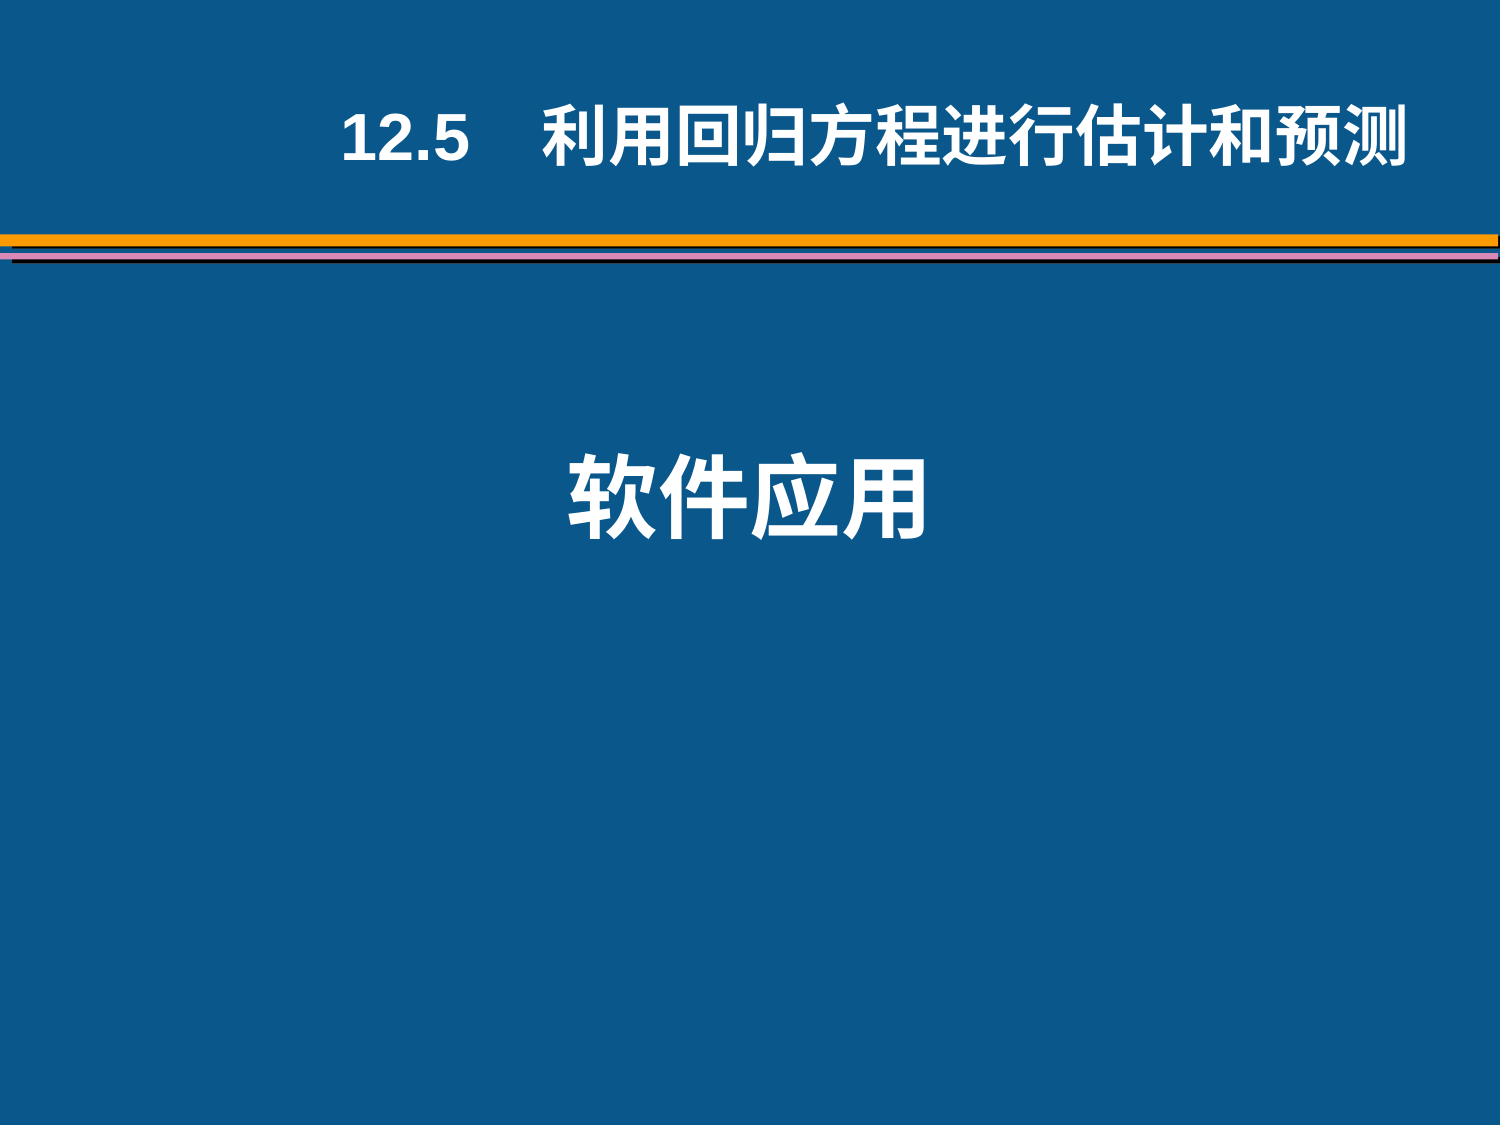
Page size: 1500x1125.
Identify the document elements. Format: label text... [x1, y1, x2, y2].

text_box [99, 324, 1438, 1000]
text_box 12.5 利用回归方程进行估计和预测 [287, 50, 1463, 225]
text_box 软件应用 [162, 412, 1338, 588]
